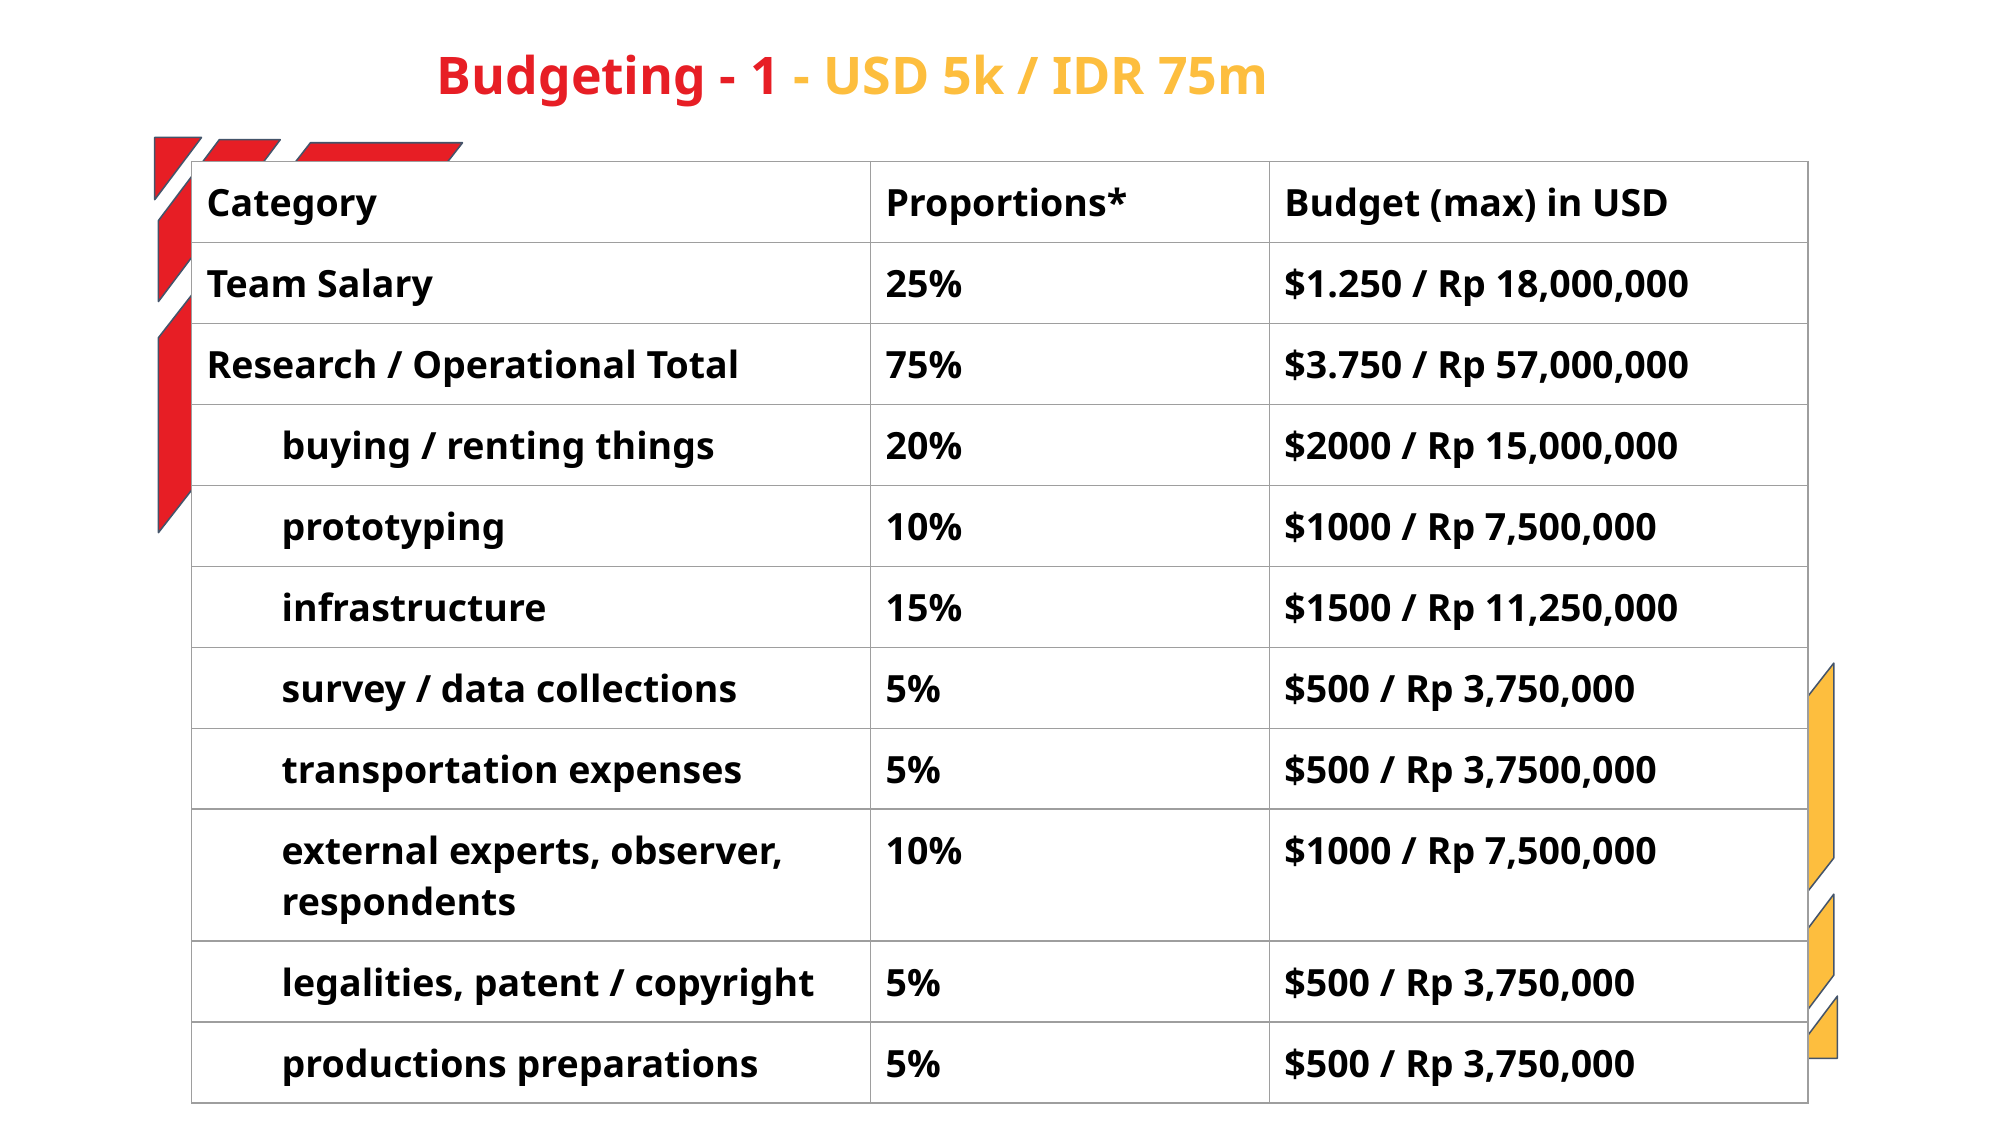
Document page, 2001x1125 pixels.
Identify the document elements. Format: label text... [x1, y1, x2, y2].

text_box [154, 137, 202, 200]
text_box [1809, 894, 1834, 1009]
table_cell $3.750 / Rp 57,000,000 [1270, 324, 1807, 404]
table_cell 15% [871, 567, 1269, 647]
table_cell $500 / Rp 3,750,000 [1270, 1023, 1807, 1102]
table_header Category [192, 162, 870, 242]
table_cell 5% [871, 1023, 1269, 1102]
table_cell $1.250 / Rp 18,000,000 [1270, 243, 1807, 323]
table_cell 5% [871, 729, 1269, 808]
text_box [158, 177, 191, 302]
table_cell Team Salary [192, 243, 870, 323]
text_box [1809, 663, 1834, 890]
table_cell $1000 / Rp 7,500,000 [1270, 810, 1807, 940]
table_cell survey / data collections [192, 648, 870, 728]
table_header Proportions* [871, 162, 1269, 242]
text_box [1809, 996, 1838, 1059]
text_box [296, 142, 463, 161]
text_box [158, 295, 191, 533]
table_cell $1500 / Rp 11,250,000 [1270, 567, 1807, 647]
table_cell infrastructure [192, 567, 870, 647]
table_cell 5% [871, 648, 1269, 728]
table_cell $2000 / Rp 15,000,000 [1270, 405, 1807, 485]
table_cell transportation expenses [192, 729, 870, 808]
table_cell $500 / Rp 3,750,000 [1270, 942, 1807, 1021]
table_cell 5% [871, 942, 1269, 1021]
table_cell 20% [871, 405, 1269, 485]
text_box Budgeting - 1 - USD 5k / IDR 75m [421, 27, 1654, 120]
table_cell buying / renting things [192, 405, 870, 485]
table_cell 75% [871, 324, 1269, 404]
table_cell $500 / Rp 3,7500,000 [1270, 729, 1807, 808]
table_cell $1000 / Rp 7,500,000 [1270, 486, 1807, 566]
table_cell 25% [871, 243, 1269, 323]
table_cell productions preparations [192, 1023, 870, 1102]
table_cell prototyping [192, 486, 870, 566]
table_cell Research / Operational Total [192, 324, 870, 404]
table_cell external experts, observer, respondents [192, 810, 870, 940]
table_cell $500 / Rp 3,750,000 [1270, 648, 1807, 728]
table_cell legalities, patent / copyright [192, 942, 870, 1021]
table_cell 10% [871, 810, 1269, 940]
table_cell 10% [871, 486, 1269, 566]
table_header Budget (max) in USD [1270, 162, 1807, 242]
text_box [203, 139, 281, 161]
